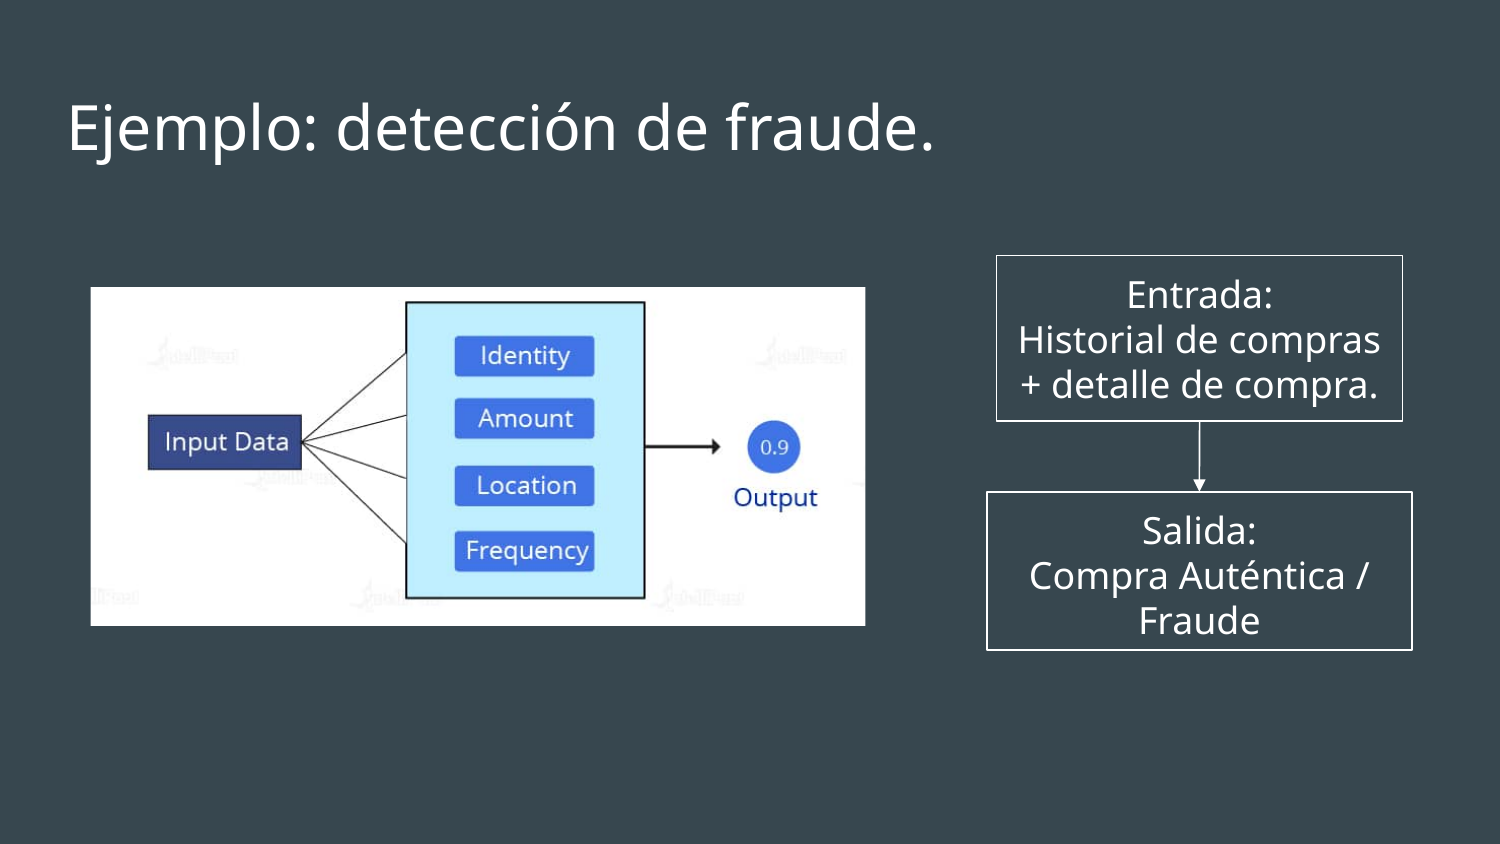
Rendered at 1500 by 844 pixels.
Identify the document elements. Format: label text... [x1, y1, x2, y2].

title Ejemplo: detección de fraude. [51, 72, 1449, 167]
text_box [986, 255, 1413, 651]
picture [90, 286, 866, 626]
